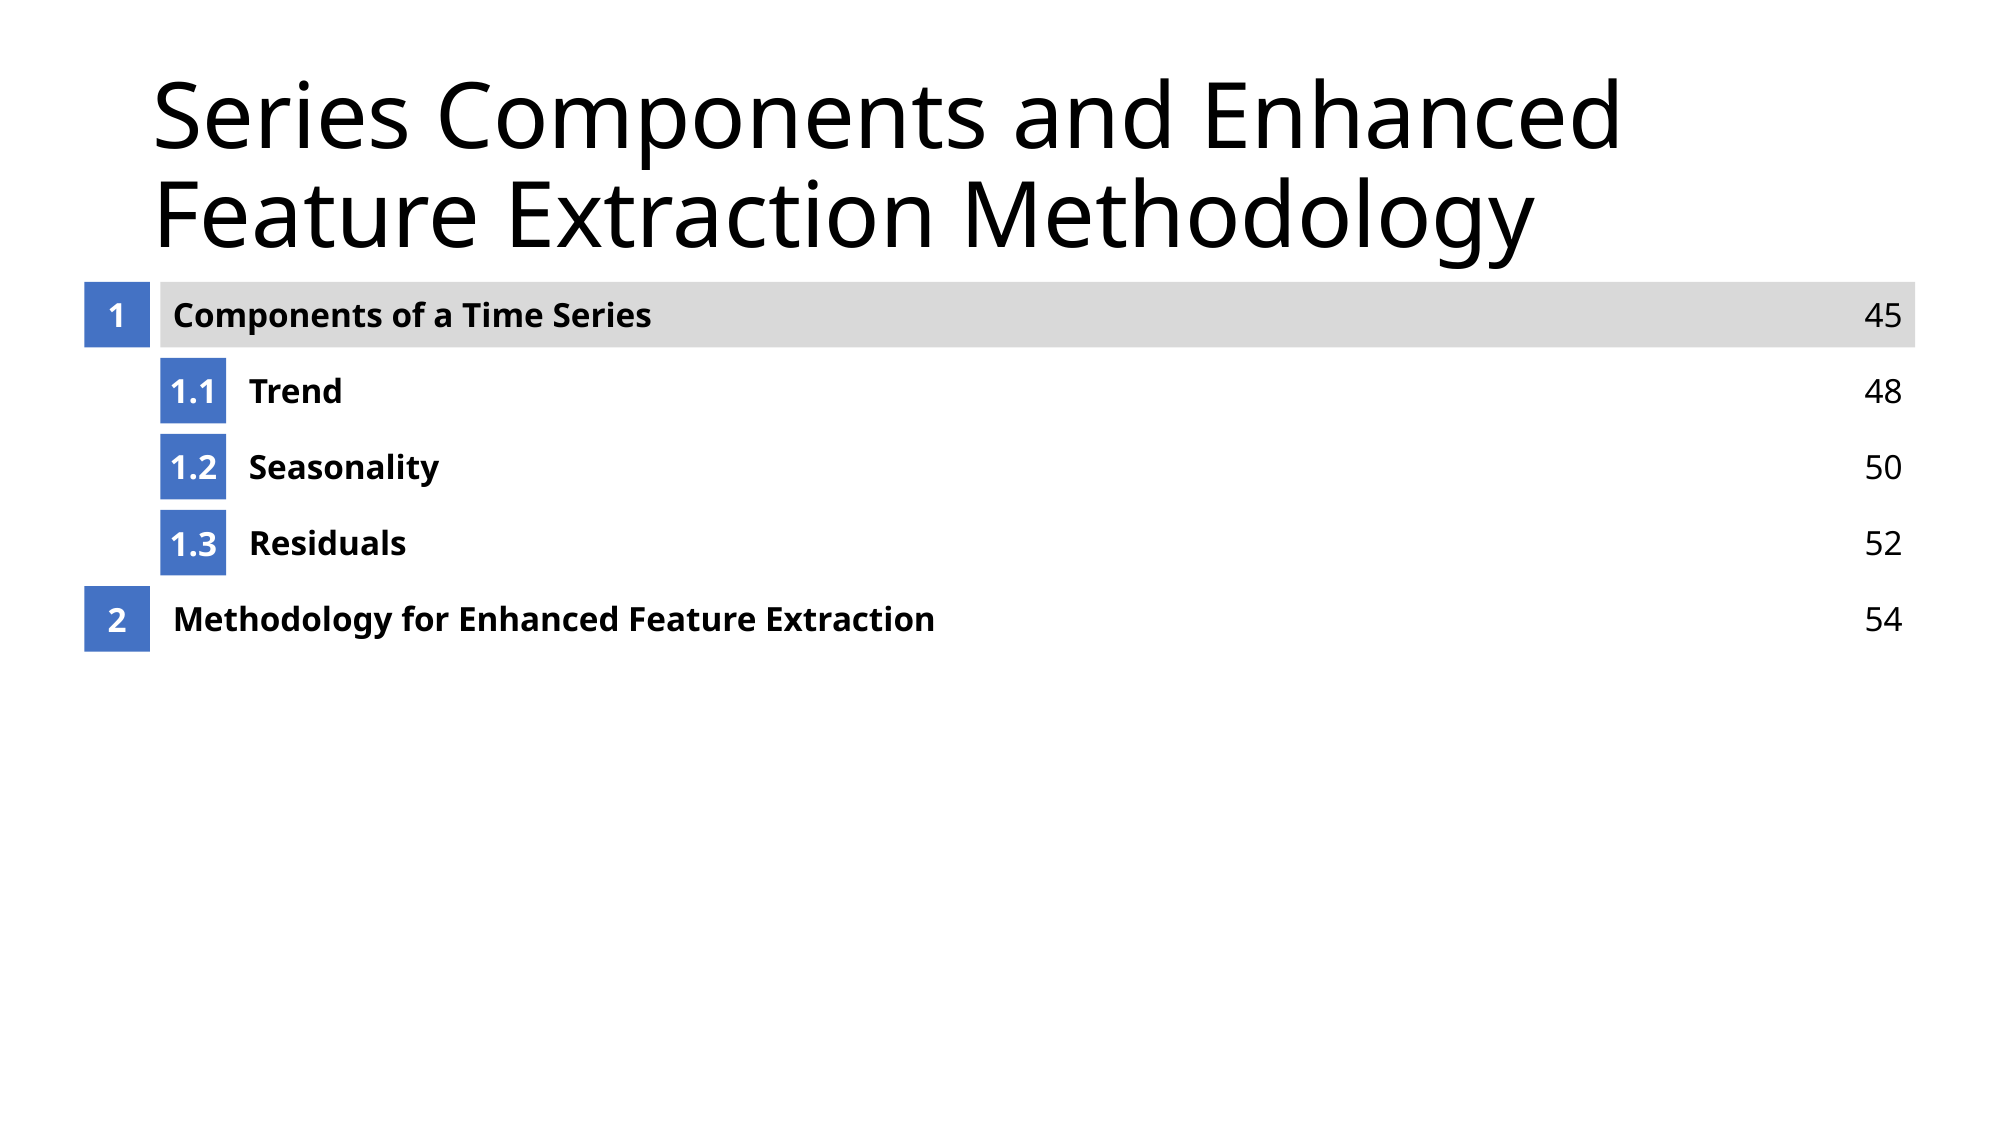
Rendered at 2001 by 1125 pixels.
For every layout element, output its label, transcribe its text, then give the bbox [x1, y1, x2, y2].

text_box Seasonality [235, 433, 953, 500]
title Series Components and Enhanced Feature Extraction Methodology [137, 59, 1863, 278]
text_box 54 [1884, 585, 1904, 653]
text_box Residuals [235, 509, 953, 577]
text_box 45 [1884, 281, 1904, 348]
text_box 52 [1884, 509, 1904, 577]
text_box Methodology for Enhanced Feature Extraction [159, 585, 953, 653]
text_box 2 [83, 585, 151, 653]
text_box 1.2 [159, 433, 227, 500]
text_box 50 [1884, 433, 1904, 500]
text_box 48 [1884, 357, 1904, 424]
text_box Components of a Time Series [159, 281, 953, 348]
text_box [953, 281, 1884, 348]
text_box [1904, 281, 1916, 348]
text_box 1.1 [159, 357, 227, 424]
text_box Trend [235, 357, 953, 424]
text_box 1 [83, 281, 151, 348]
text_box 1.3 [159, 509, 227, 577]
